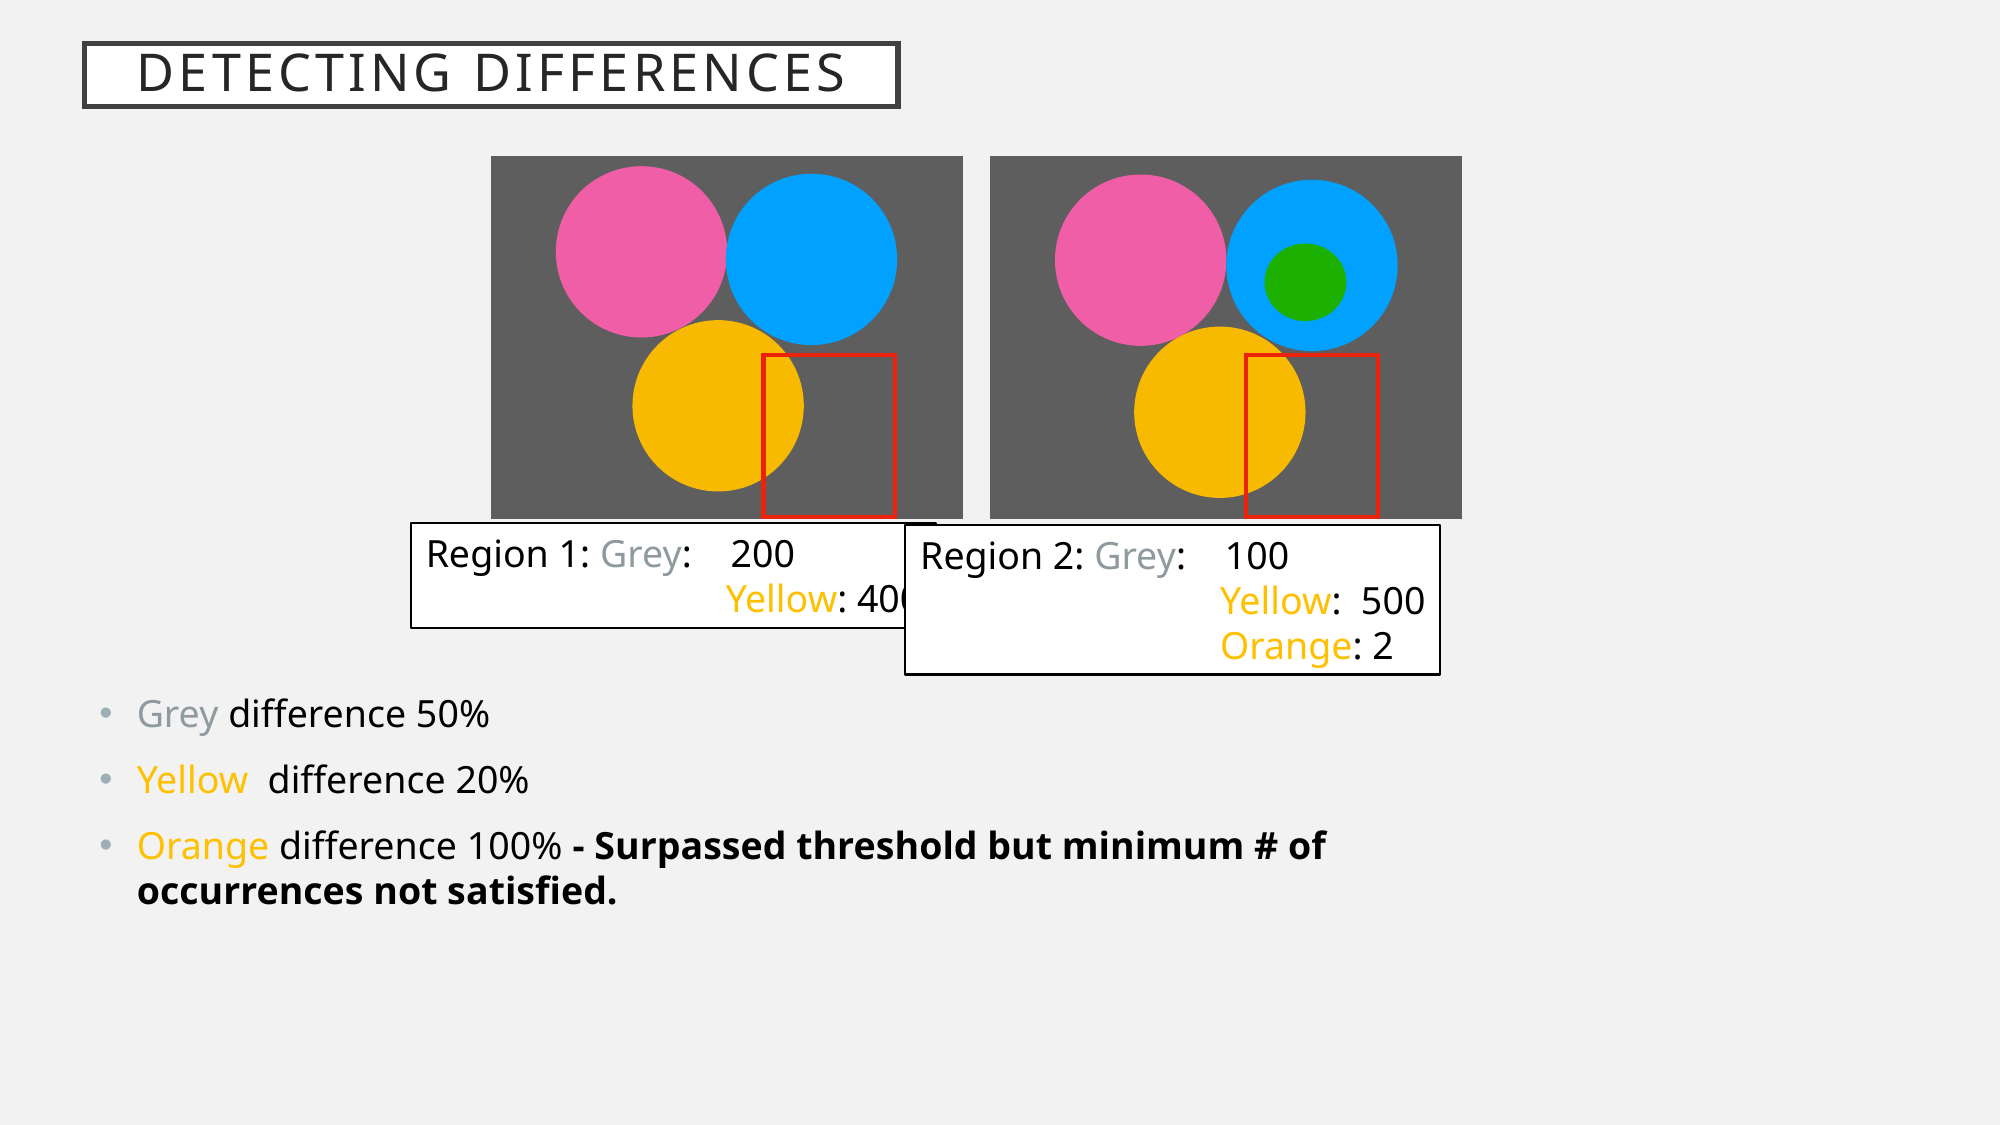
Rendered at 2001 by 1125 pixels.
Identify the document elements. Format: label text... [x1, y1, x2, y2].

text_box Region 2: Grey: 100 Yellow: 500 Orange: 2 [905, 524, 1441, 675]
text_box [491, 156, 1463, 519]
text_box Detecting differences [84, 43, 899, 107]
text_box Region 1: Grey: 200 Yellow: 400 [411, 523, 937, 628]
list Grey difference 50% Yellow difference 20% Orange difference 100% - Surpassed threshold but minimum # of occurrences not satisfied. [84, 682, 1353, 1125]
